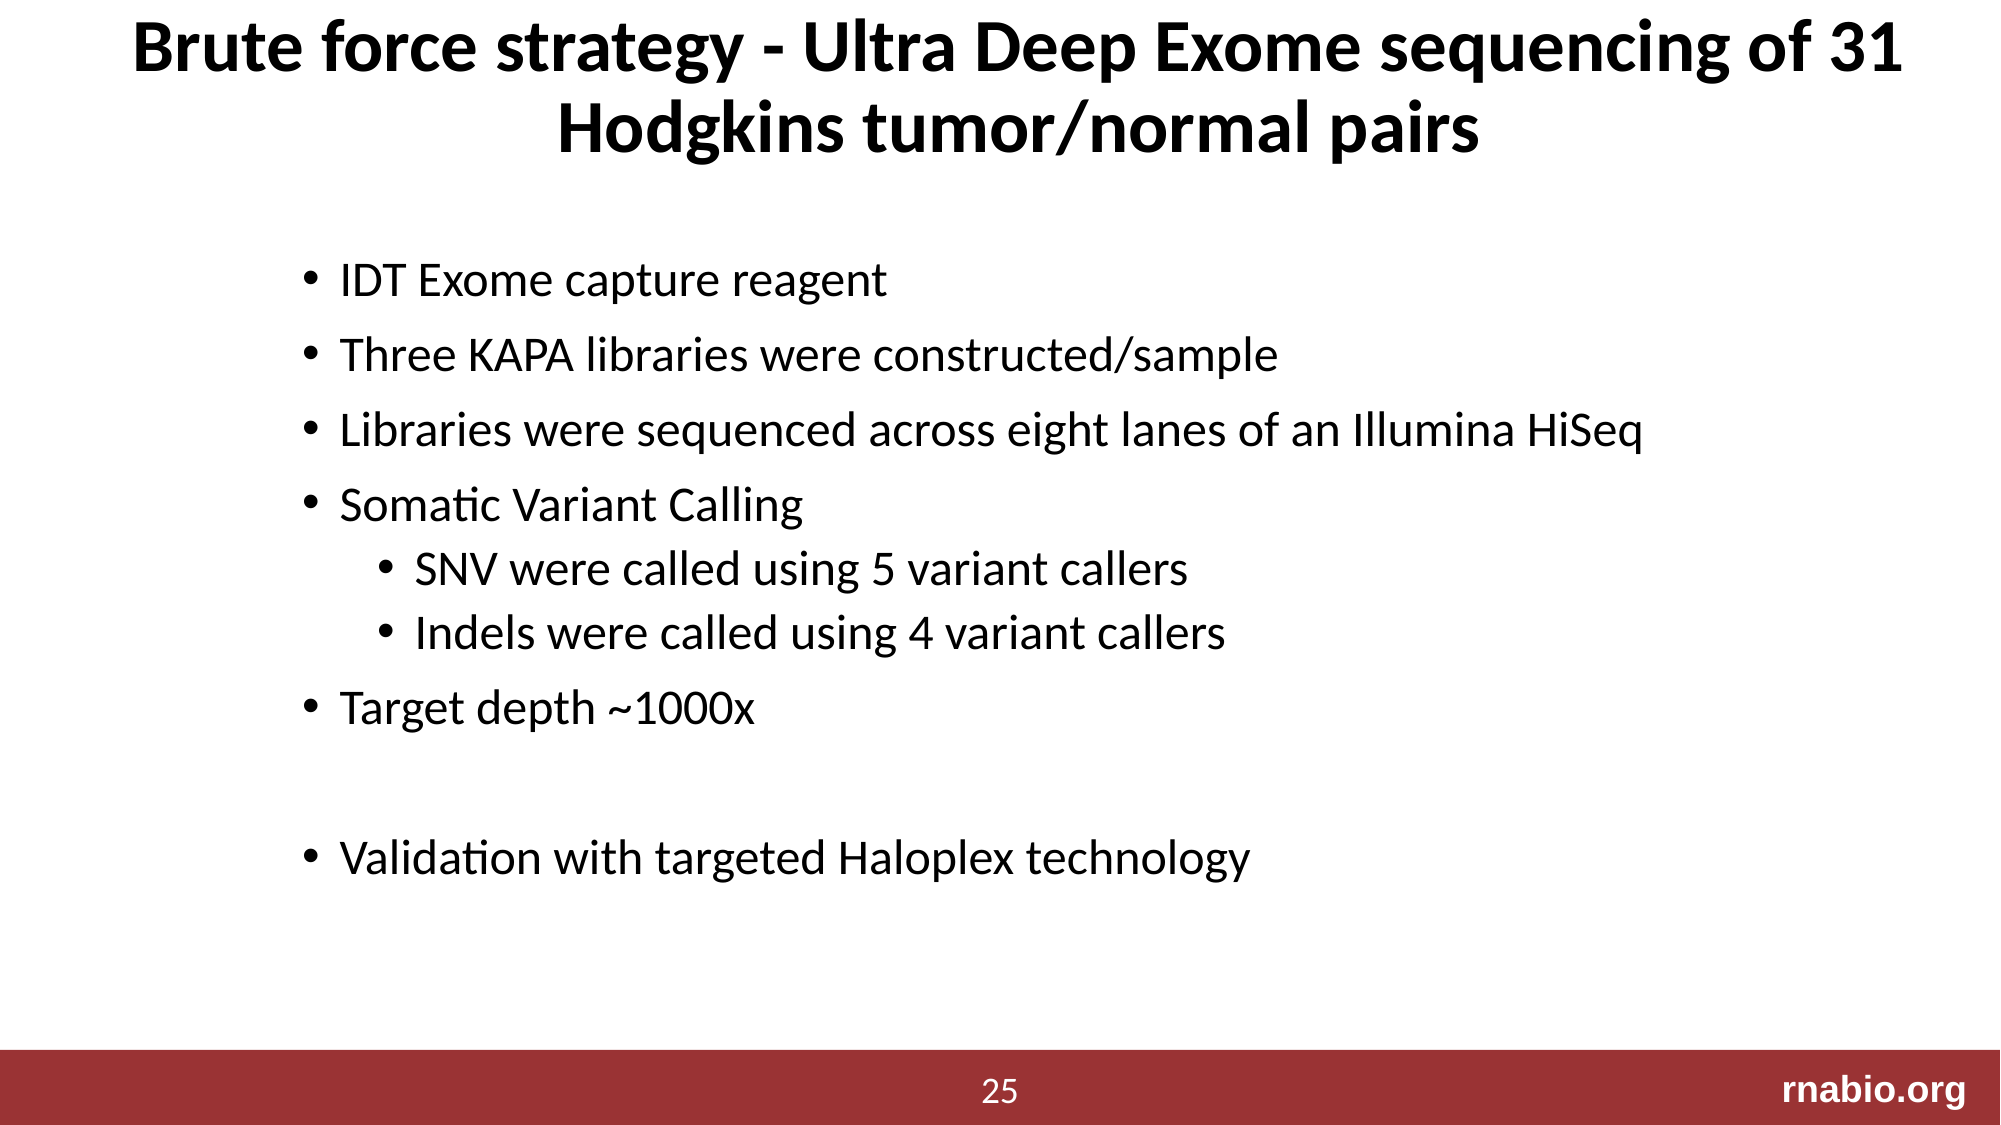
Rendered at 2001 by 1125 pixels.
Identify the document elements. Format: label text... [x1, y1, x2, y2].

title Brute force strategy - Ultra Deep Exome sequencing of 31 Hodgkins tumor/normal pairs [55, 25, 1984, 151]
list IDT Exome capture reagent Three KAPA libraries were constructed/sample Libraries were sequenced across eight lanes of an Illumina HiSeq Somatic Variant Calling SNV were called using 5 variant callers Indels were called using 4 variant callers Target depth ~1000x Validation with targeted Haloplex technology [287, 245, 1704, 1113]
